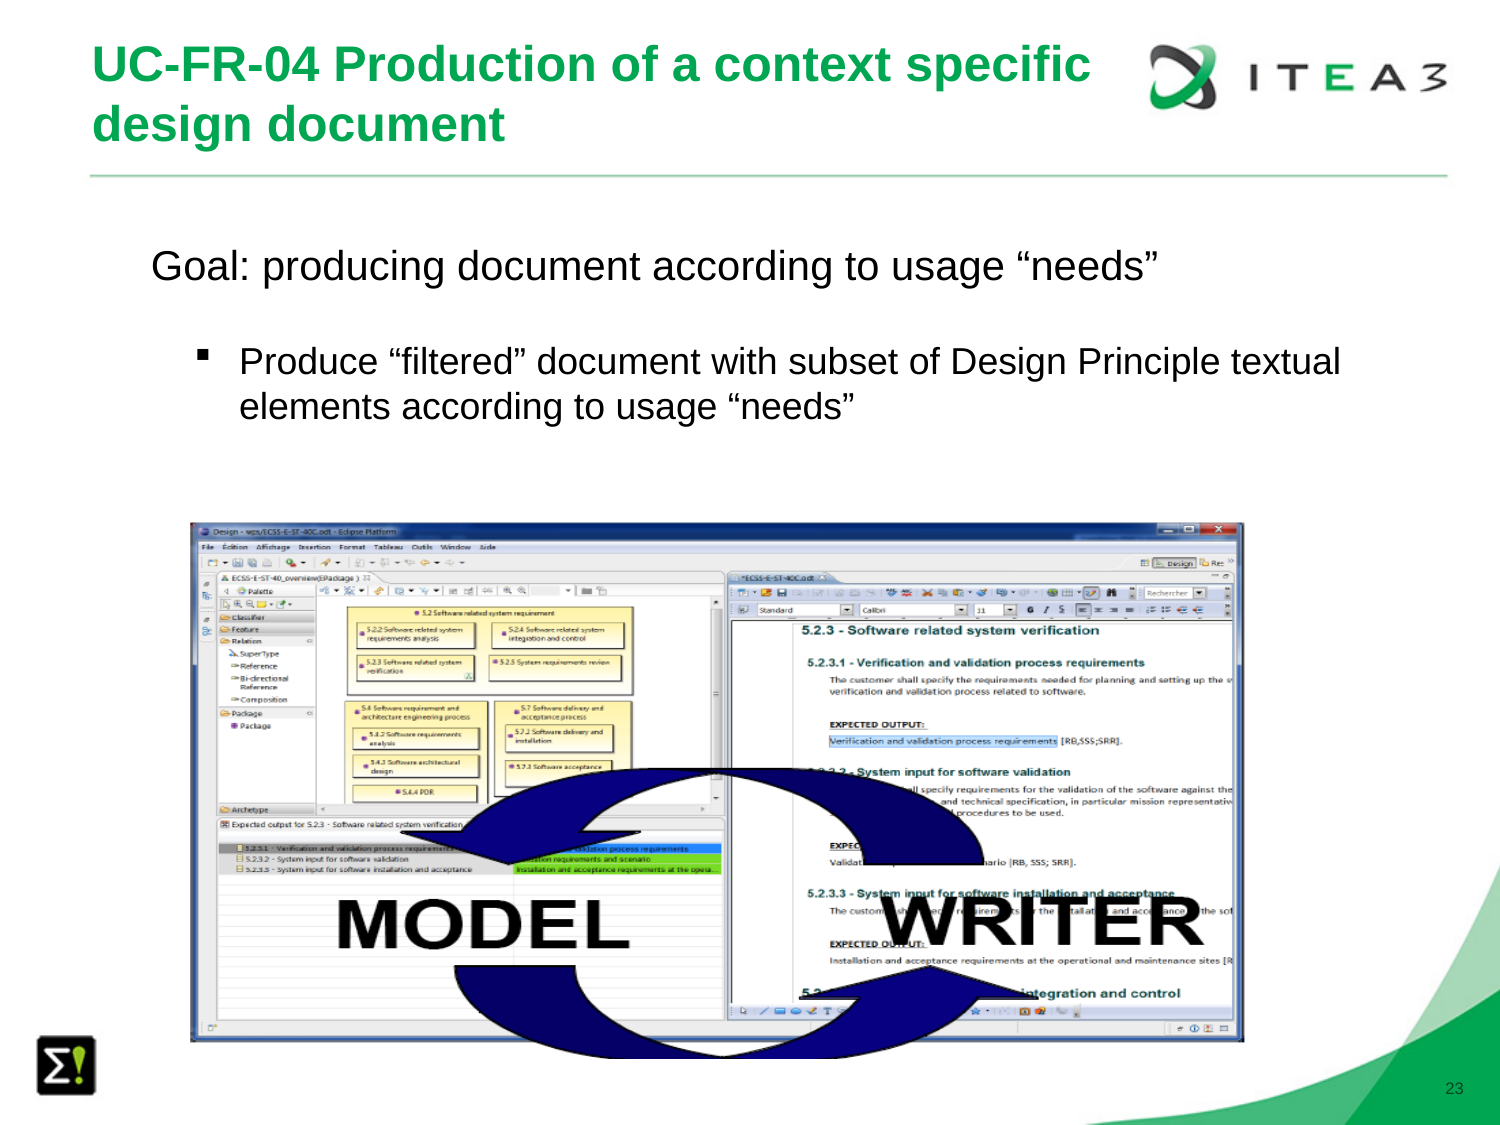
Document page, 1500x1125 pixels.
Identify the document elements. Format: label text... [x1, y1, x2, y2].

title UC-FR-04 Production of a context specific design document [76, 23, 1128, 160]
picture [0, 0, 1500, 1125]
list Goal: producing document according to usage “needs” Produce “filtered” document with subset of Design Principle textual elements according to usage “needs” [76, 208, 1447, 1035]
